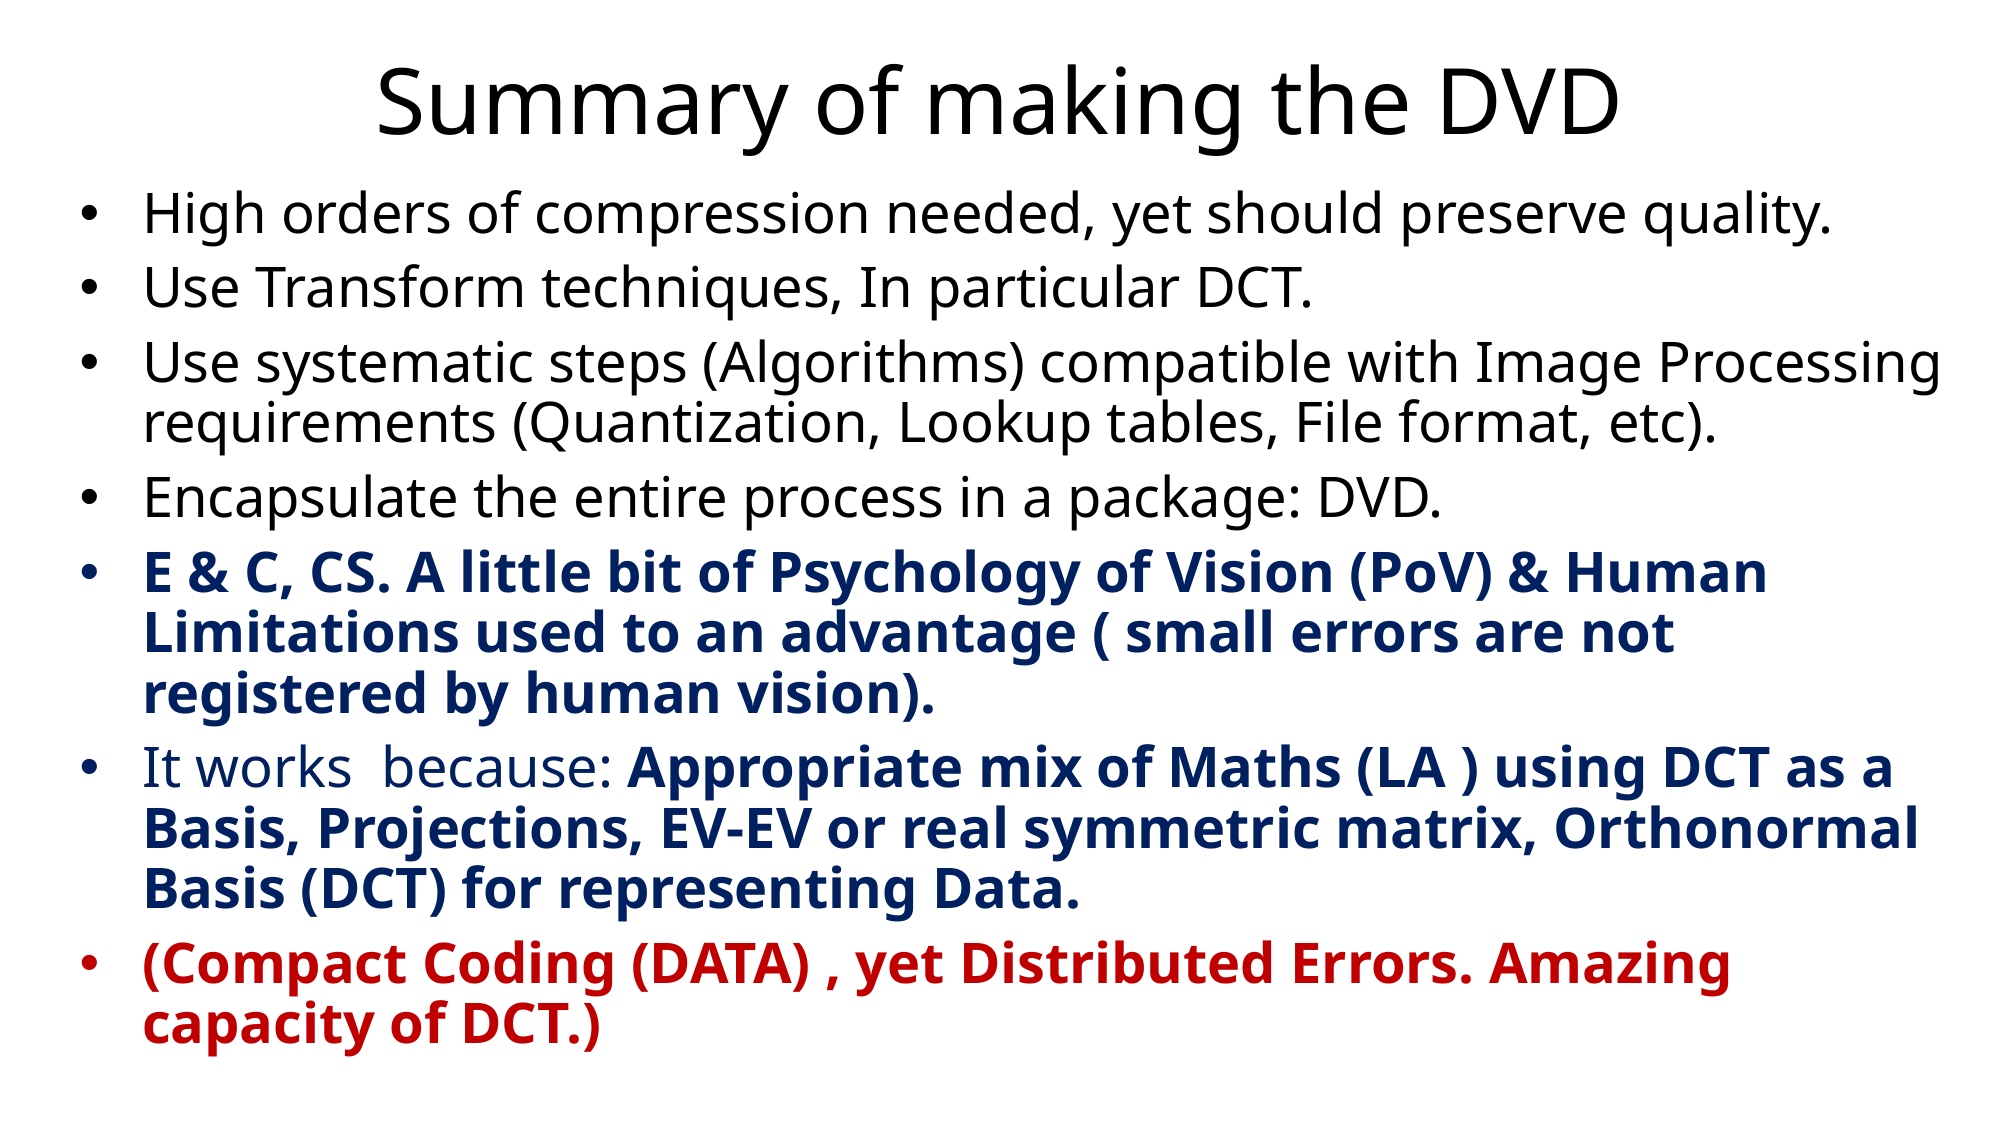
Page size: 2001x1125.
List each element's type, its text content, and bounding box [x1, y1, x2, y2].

list High orders of compression needed, yet should preserve quality. Use Transform techniques, In particular DCT. Use systematic steps (Algorithms) compatible with Image Processing requirements (Quantization, Lookup tables, File format, etc). Encapsulate the entire process in a package: DVD. E & C, CS. A little bit of Psychology of Vision (PoV) & Human Limitations used to an advantage ( small errors are not registered by human vision). It works because: Appropriate mix of Maths (LA ) using DCT as a Basis, Projections, EV-EV or real symmetric matrix, Orthonormal Basis (DCT) for representing Data. (Compact Coding (DATA) , yet Distributed Errors. Amazing capacity of DCT.) [50, 174, 1968, 1089]
title Summary of making the DVD [99, 45, 1900, 165]
